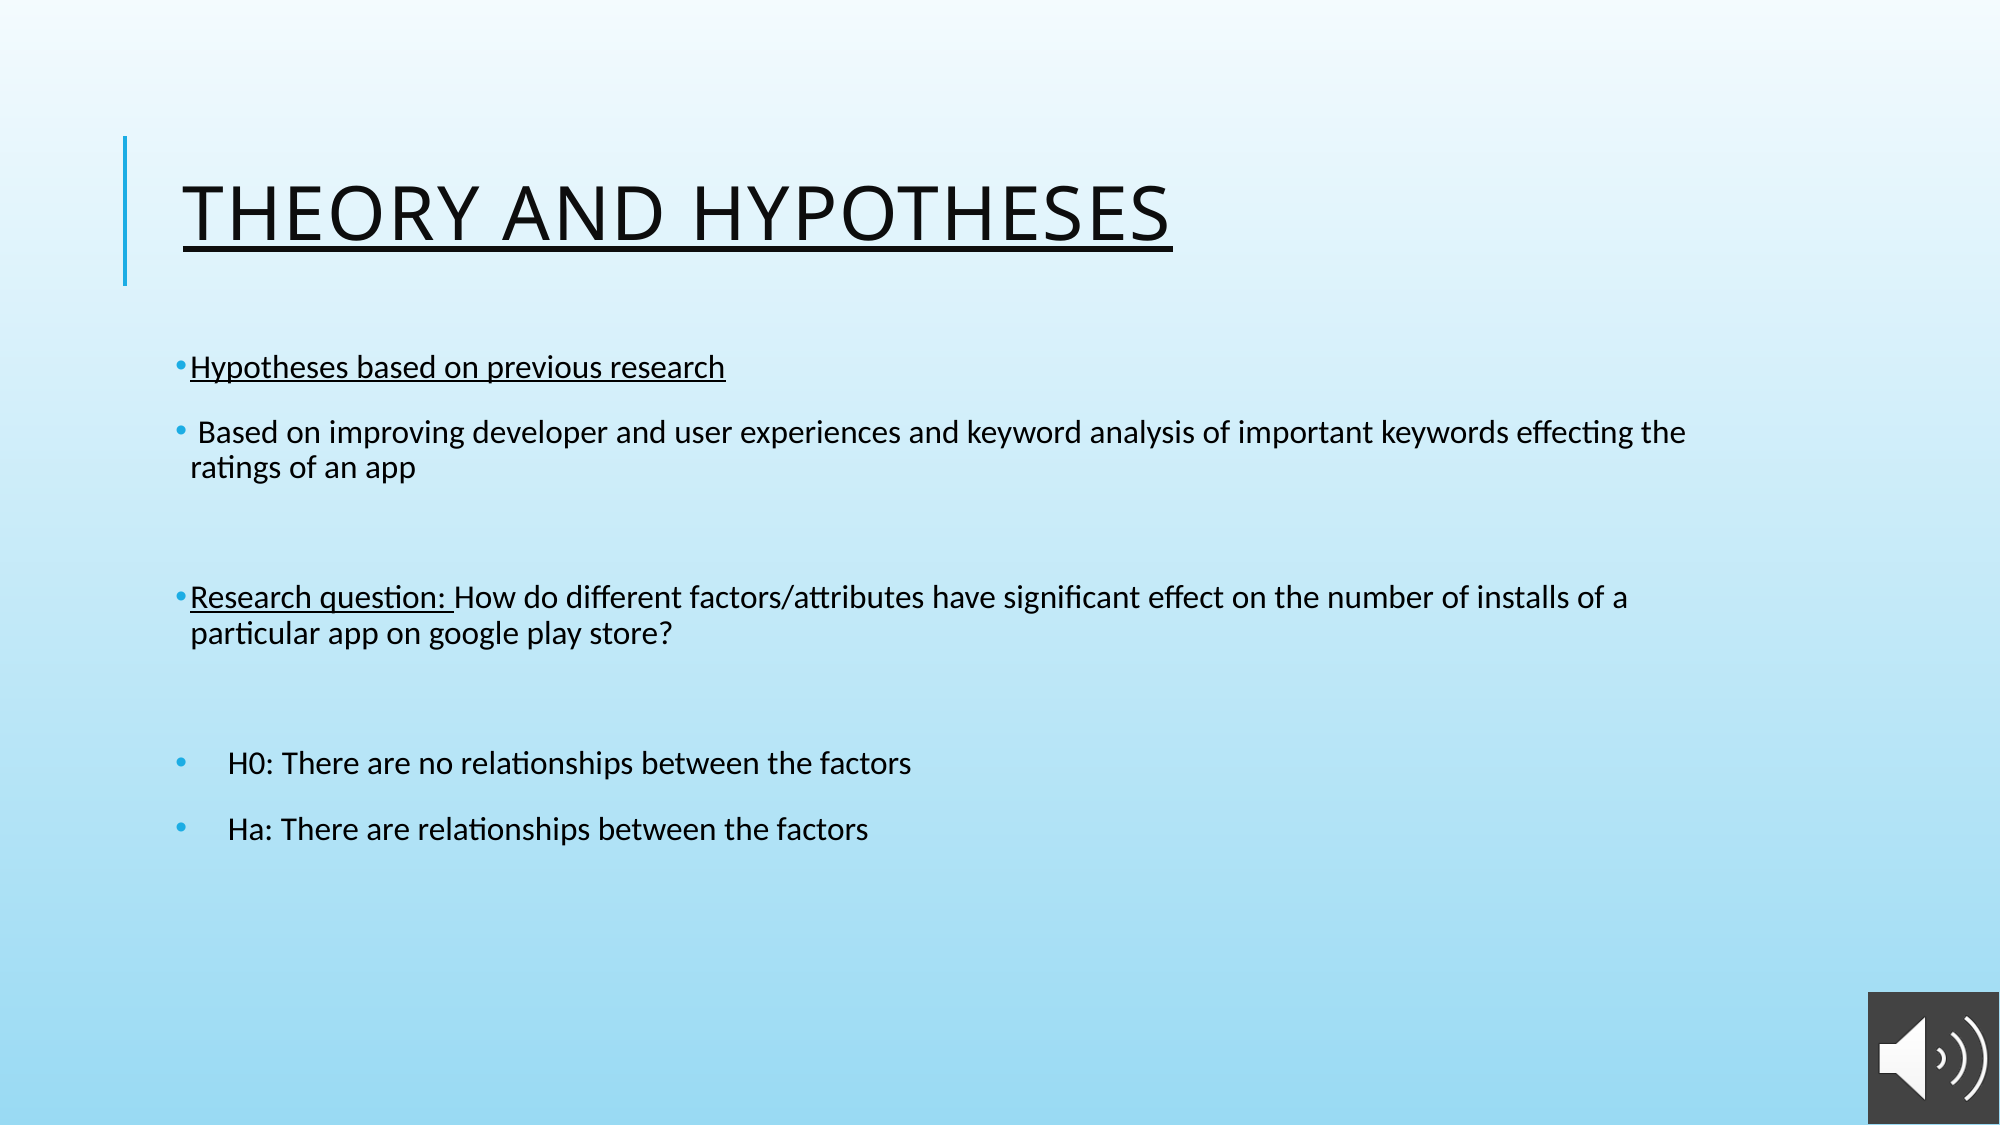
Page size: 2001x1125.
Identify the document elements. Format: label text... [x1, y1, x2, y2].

picture [1866, 991, 2000, 1125]
title THEORY AND HYPOTHESES [168, 96, 1763, 341]
list Hypotheses based on previous research Based on improving developer and user experiences and keyword analysis of important keywords effecting the ratings of an app Research question: How do different factors/attributes have significant effect on the number of installs of a particular app on google play store? H0: There are no relationships between the factors Ha: There are relationships between the factors [168, 341, 1763, 1002]
